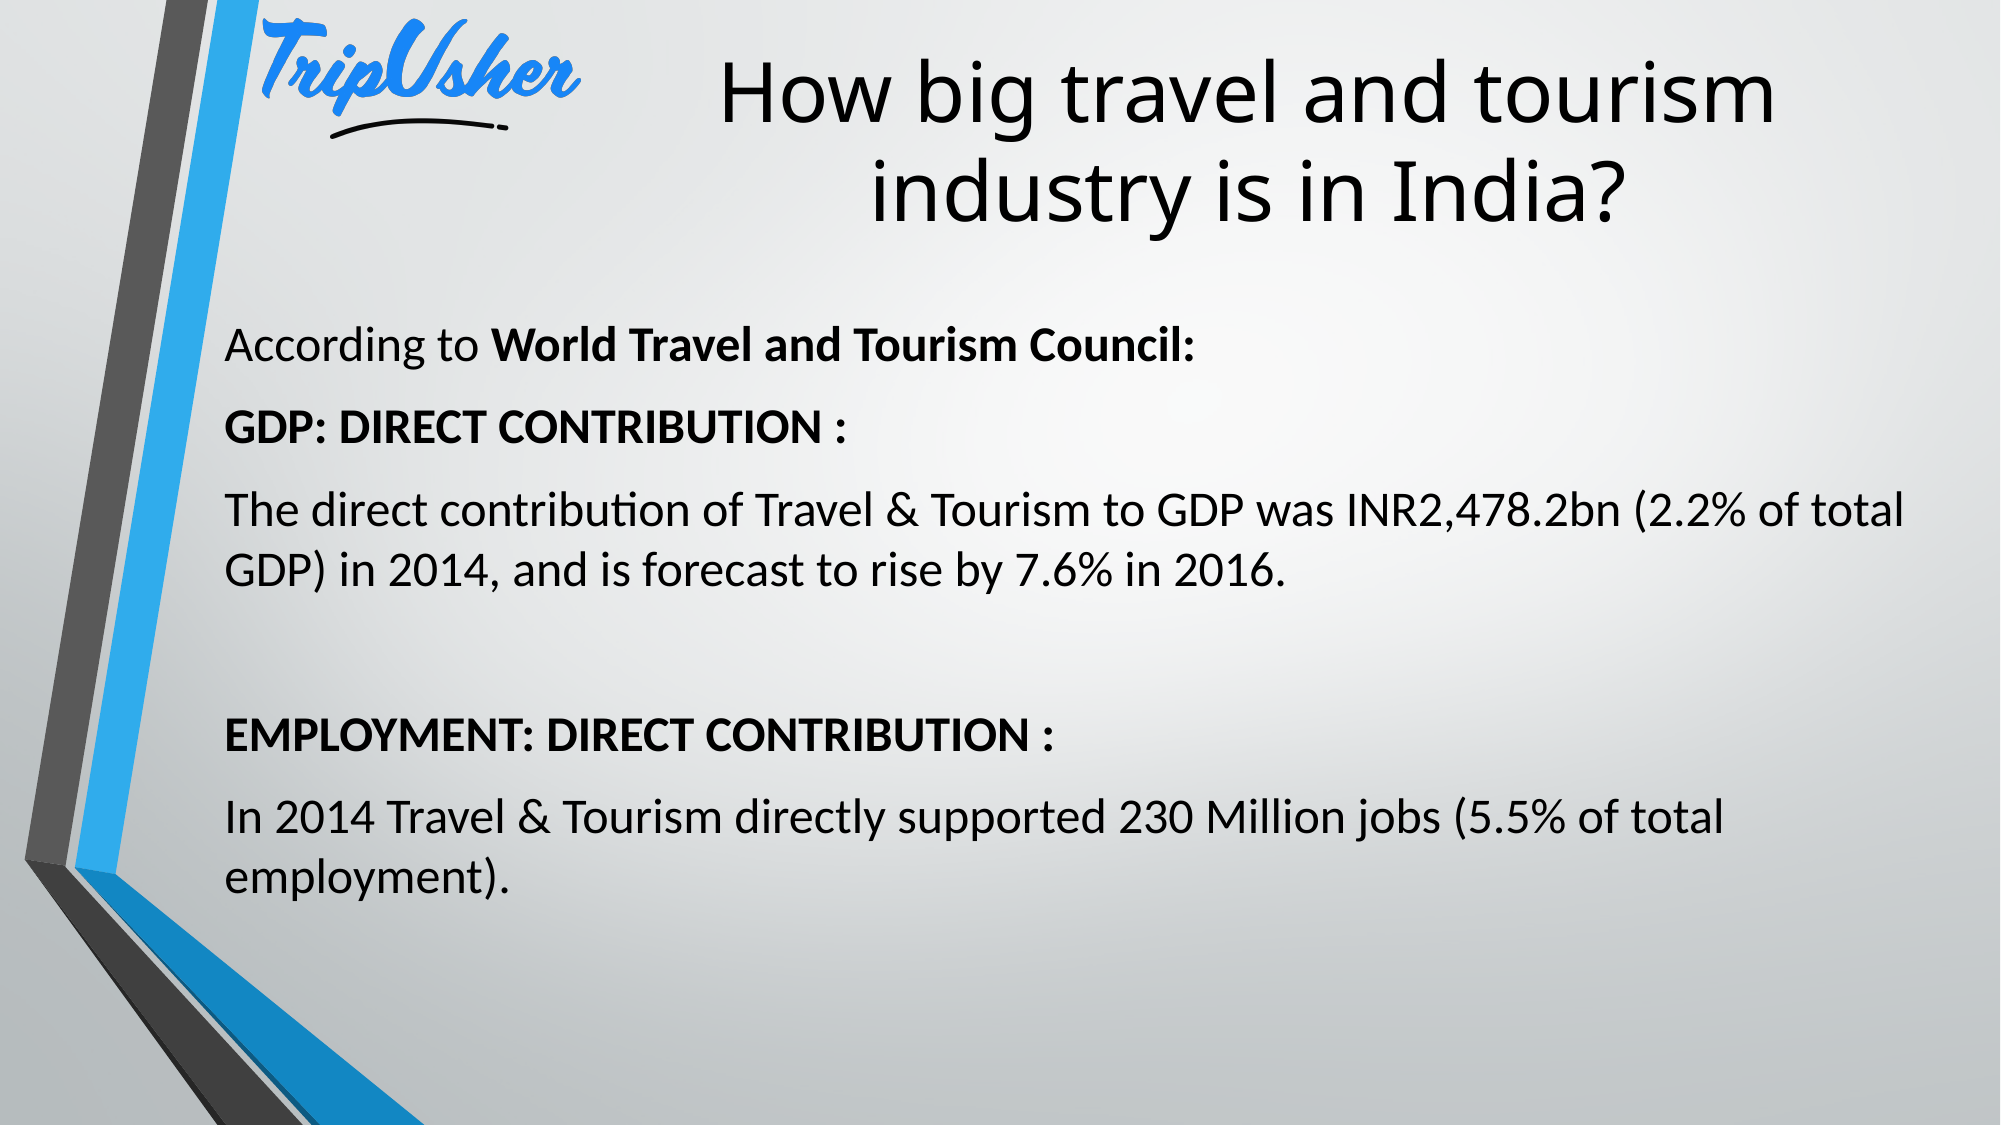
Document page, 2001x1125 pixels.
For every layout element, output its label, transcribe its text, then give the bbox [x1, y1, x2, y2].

picture [262, 18, 581, 139]
text_box [440, 335, 1621, 1023]
list According to World Travel and Tourism Council: GDP: DIRECT CONTRIBUTION : The direct contribution of Travel & Tourism to GDP was INR2,478.2bn (2.2% of total GDP) in 2014, and is forecast to rise by 7.6% in 2016. EMPLOYMENT: DIRECT CONTRIBUTION : In 2014 Travel & Tourism directly supported 230 Million jobs (5.5% of total employment). [209, 277, 2000, 1014]
title How big travel and tourism industry is in India? [537, 7, 1960, 271]
